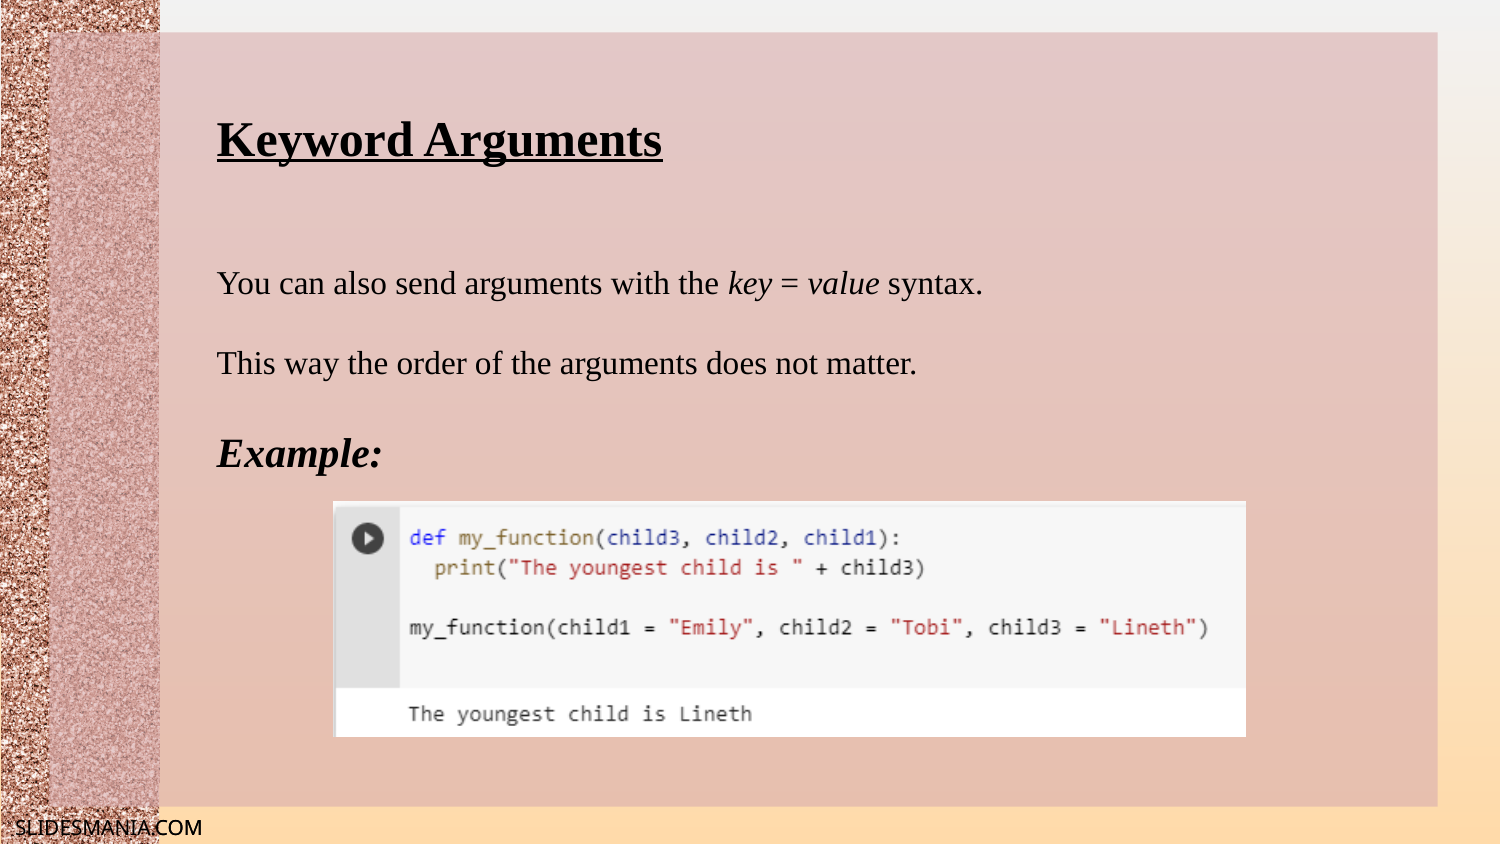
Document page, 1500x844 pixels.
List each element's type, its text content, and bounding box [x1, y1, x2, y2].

text_box Keyword Arguments You can also send arguments with the key = value syntax. This way the order of the arguments does not matter. Example: [201, 98, 1170, 519]
picture [0, 0, 160, 844]
picture [333, 501, 1247, 737]
